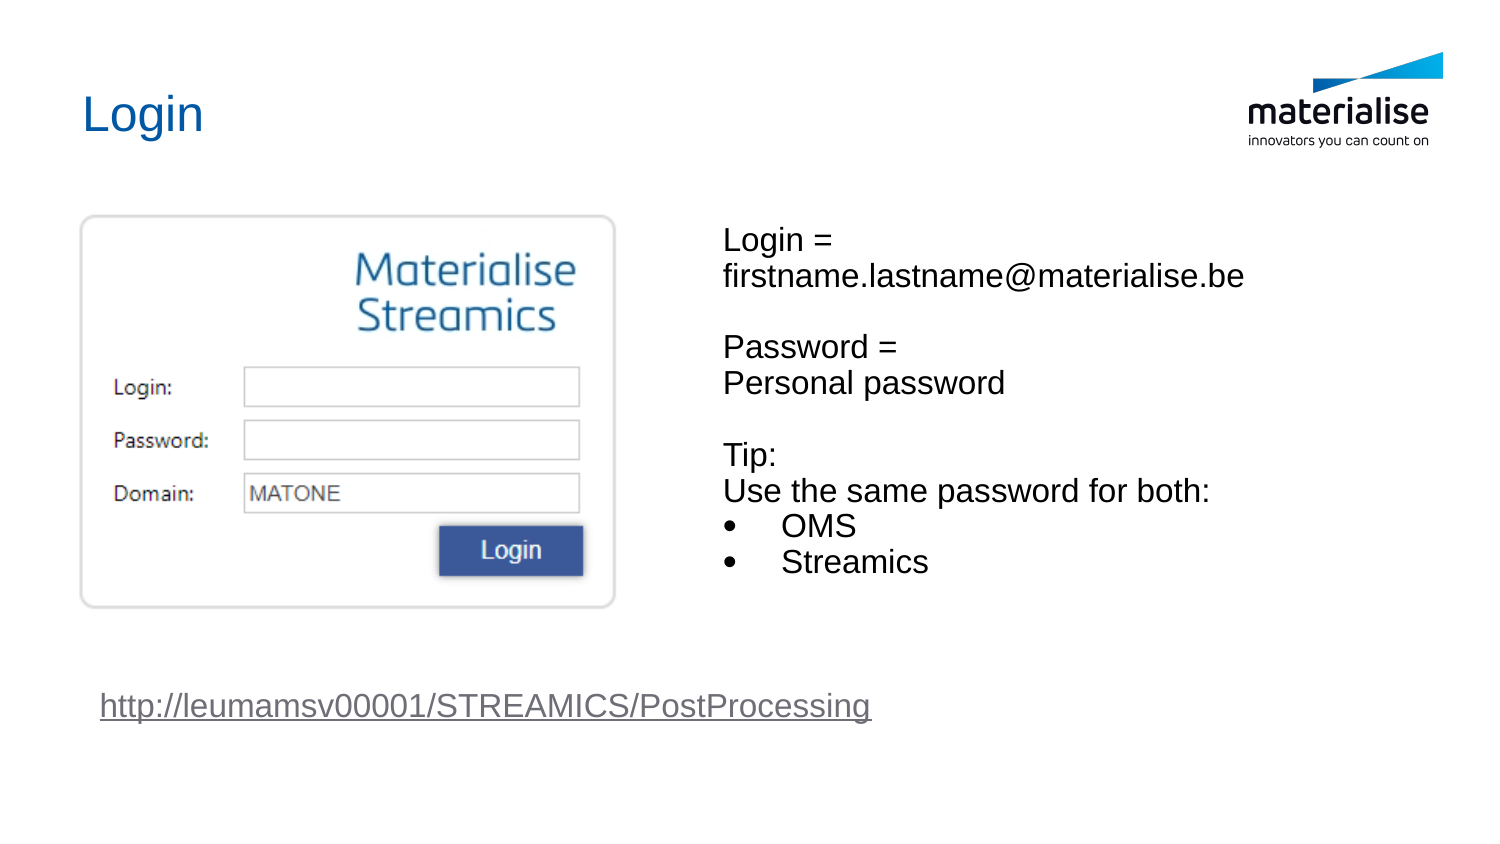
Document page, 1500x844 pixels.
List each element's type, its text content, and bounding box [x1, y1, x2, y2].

picture [1249, 52, 1443, 148]
text_box Login = firstname.lastname@materialise.be Password = Personal password Tip: Use the same password for both: OMS Streamics [707, 215, 1416, 620]
title Login [67, 70, 1240, 151]
picture [64, 195, 641, 620]
list http://leumamsv00001/STREAMICS/PostProcessing [84, 680, 1416, 786]
